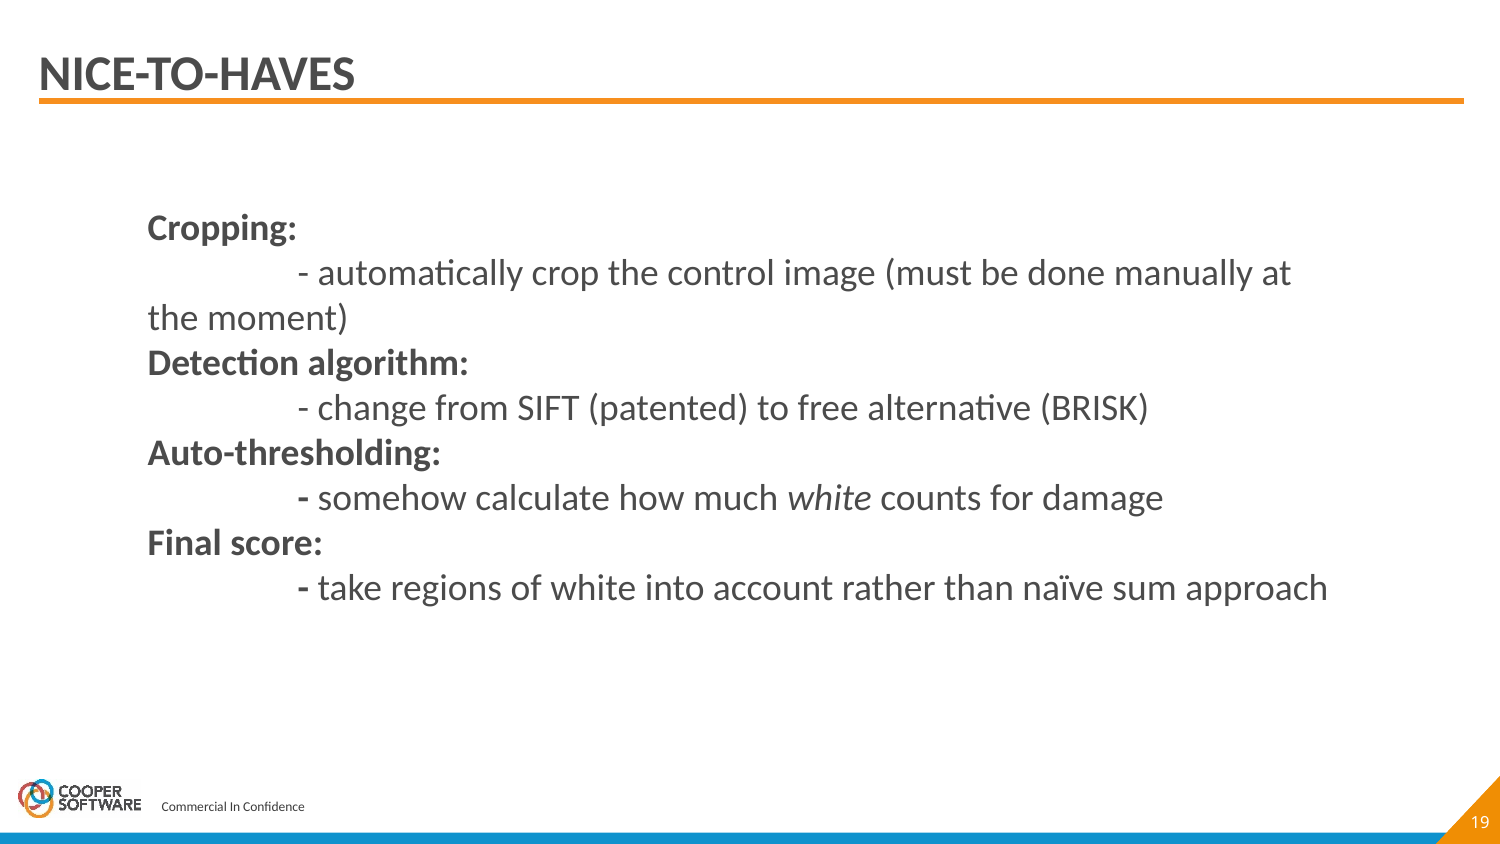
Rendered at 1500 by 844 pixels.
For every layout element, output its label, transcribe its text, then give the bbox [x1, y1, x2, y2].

picture [18, 779, 141, 818]
text_box Cropping: - automatically crop the control image (must be done manually at the moment) Detection algorithm: - change from SIFT (patented) to free alternative (BRISK) Auto-thresholding: - somehow calculate how much white counts for damage Final score: - take regions of white into account rather than naïve sum approach [132, 187, 1370, 623]
title Nice-to-haves [38, 36, 1465, 90]
slide_number 19 [1454, 807, 1500, 840]
